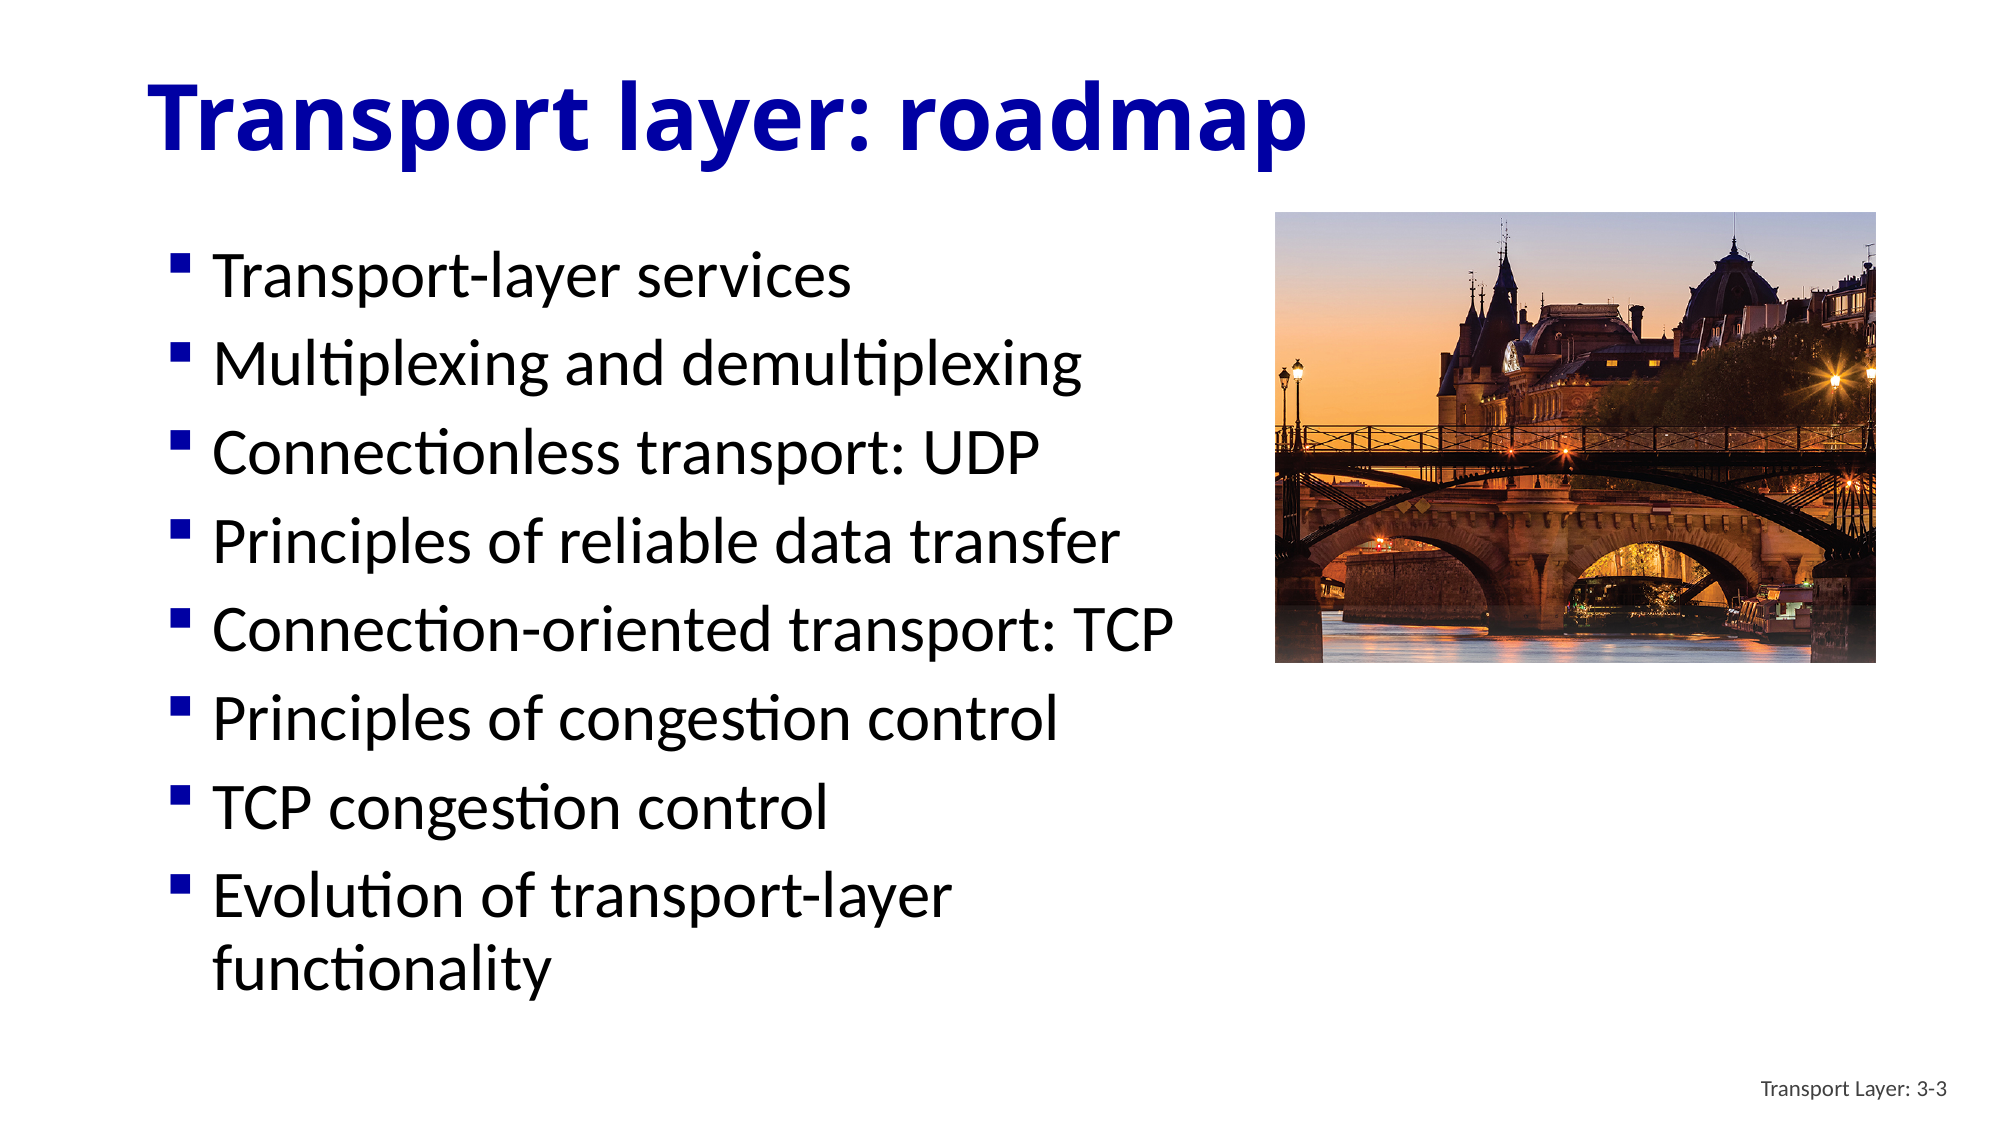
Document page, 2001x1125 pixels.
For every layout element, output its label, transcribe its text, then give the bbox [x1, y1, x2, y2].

slide_number Transport Layer: 3- [1512, 1056, 1963, 1117]
list Transport-layer services Multiplexing and demultiplexing Connectionless transport: UDP Principles of reliable data transfer Connection-oriented transport: TCP Principles of congestion control TCP congestion control Evolution of transport-layer functionality [131, 231, 1217, 1057]
picture [1275, 212, 1876, 663]
title Transport layer: roadmap [131, 47, 1856, 195]
